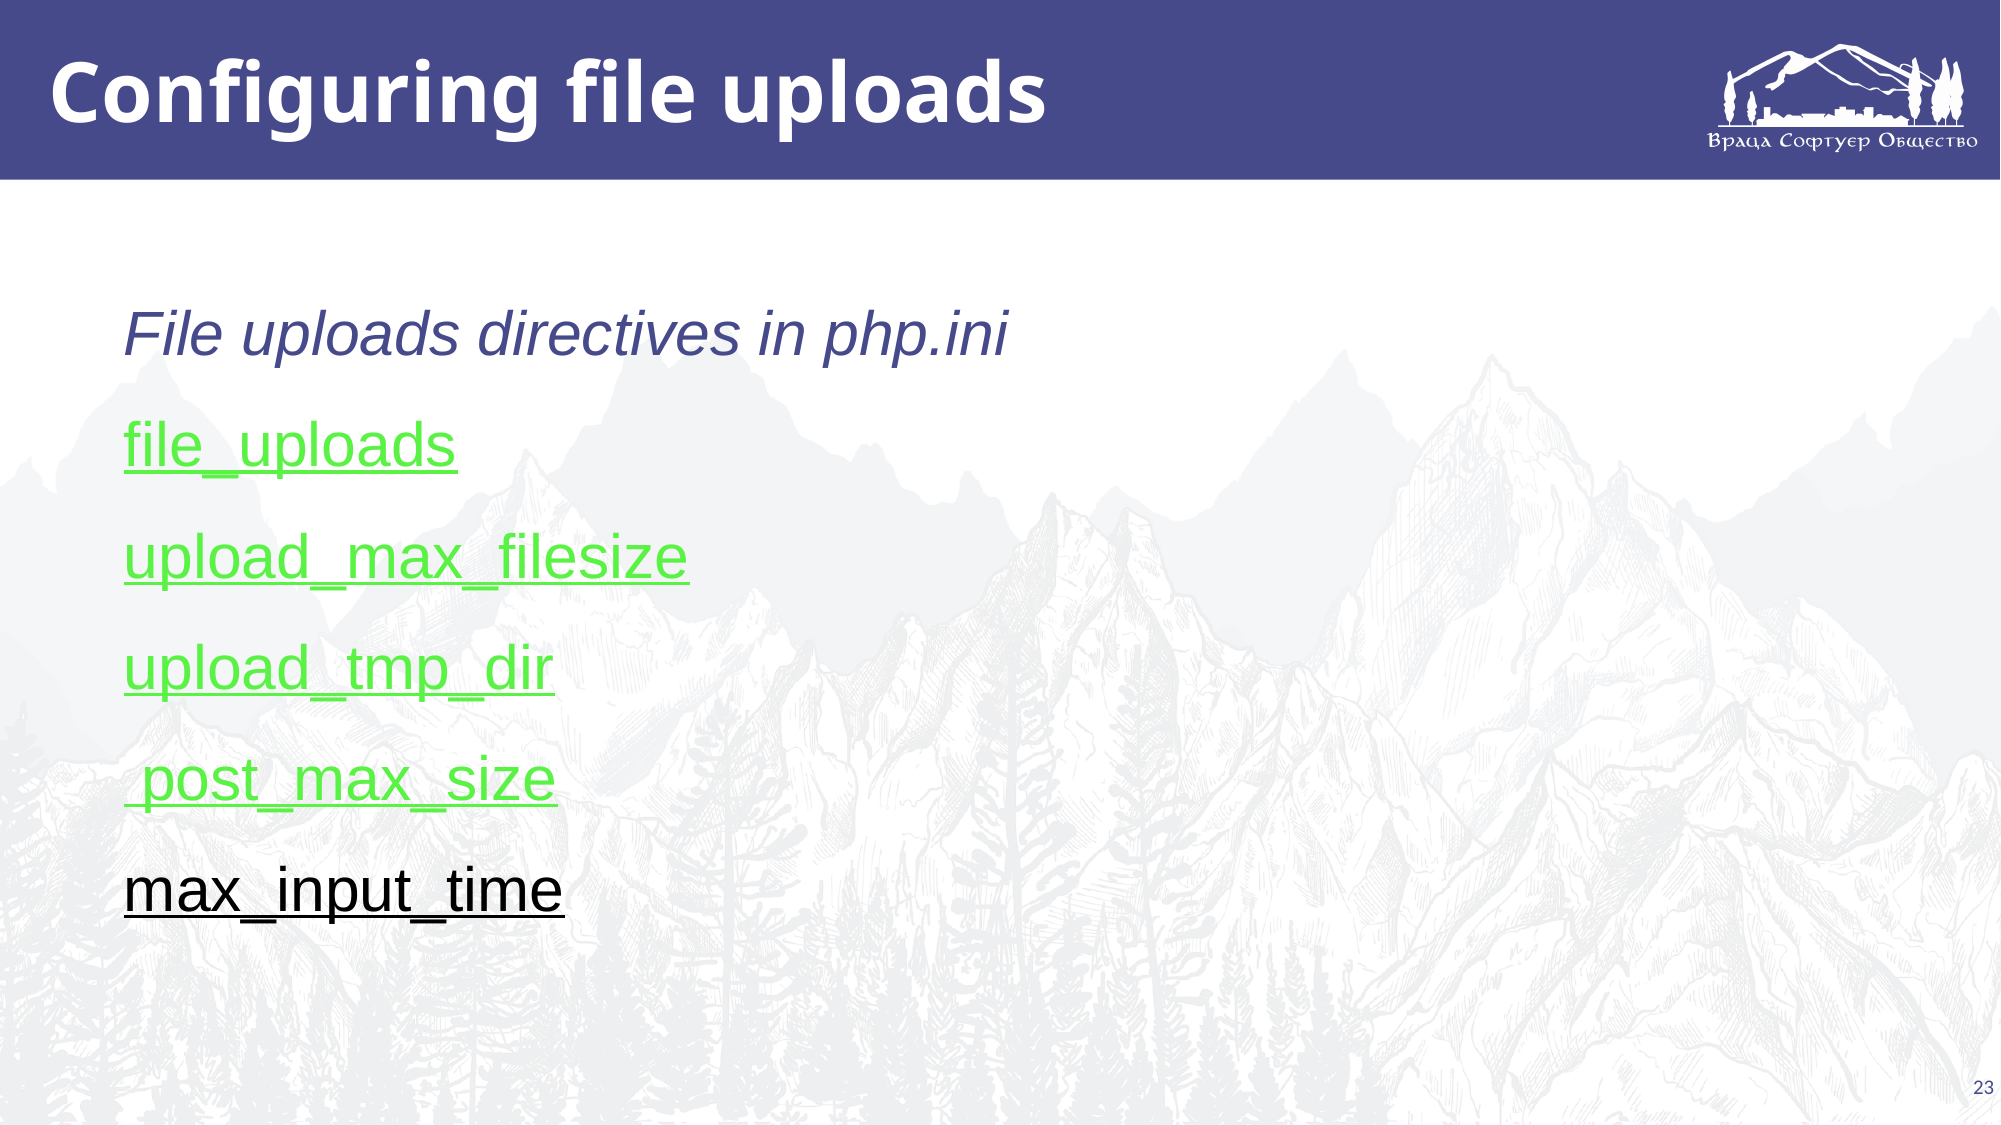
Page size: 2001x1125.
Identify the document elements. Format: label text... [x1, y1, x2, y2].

picture [1703, 19, 1981, 165]
slide_number 23 [1929, 1070, 2000, 1103]
title Configuring file uploads [31, 16, 1591, 162]
list File uploads directives in php.ini file_uploads upload_max_filesize upload_tmp_dir post_max_size max_input_time [31, 196, 1970, 1050]
